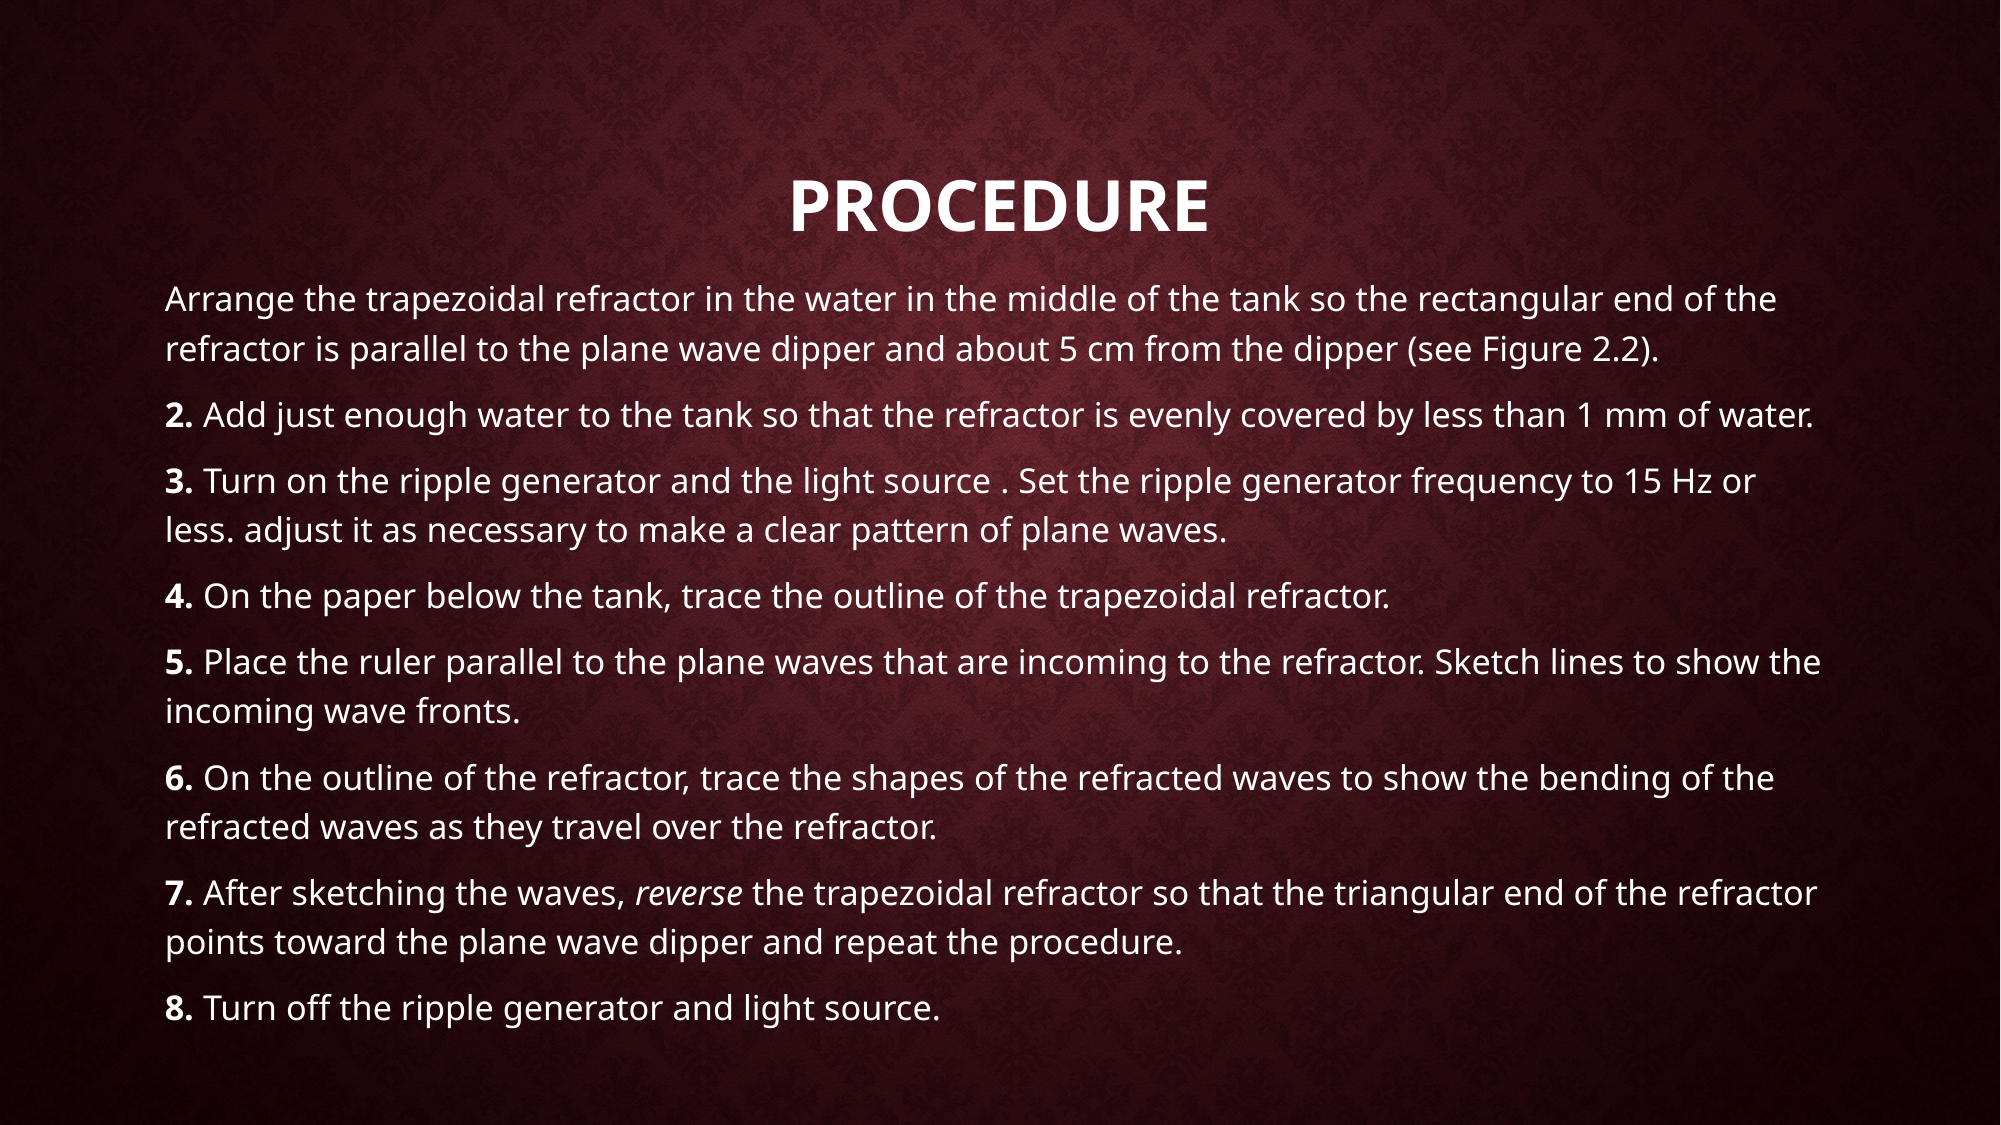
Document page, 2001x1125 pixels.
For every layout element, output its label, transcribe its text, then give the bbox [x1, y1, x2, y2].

title procedure [149, 99, 1849, 261]
list Arrange the trapezoidal refractor in the water in the middle of the tank so the rectangular end of the refractor is parallel to the plane wave dipper and about 5 cm from the dipper (see Figure 2.2). 2. Add just enough water to the tank so that the refractor is evenly covered by less than 1 mm of water. 3. Turn on the ripple generator and the light source . Set the ripple generator frequency to 15 Hz or less. adjust it as necessary to make a clear pattern of plane waves. 4. On the paper below the tank, trace the outline of the trapezoidal refractor. 5. Place the ruler parallel to the plane waves that are incoming to the refractor. Sketch lines to show the incoming wave fronts. 6. On the outline of the refractor, trace the shapes of the refracted waves to show the bending of the refracted waves as they travel over the refractor. 7. After sketching the waves, reverse the trapezoidal refractor so that the triangular end of the refractor points toward the plane wave dipper and repeat the procedure. 8. Turn off the ripple generator and light source. [149, 261, 1849, 1039]
